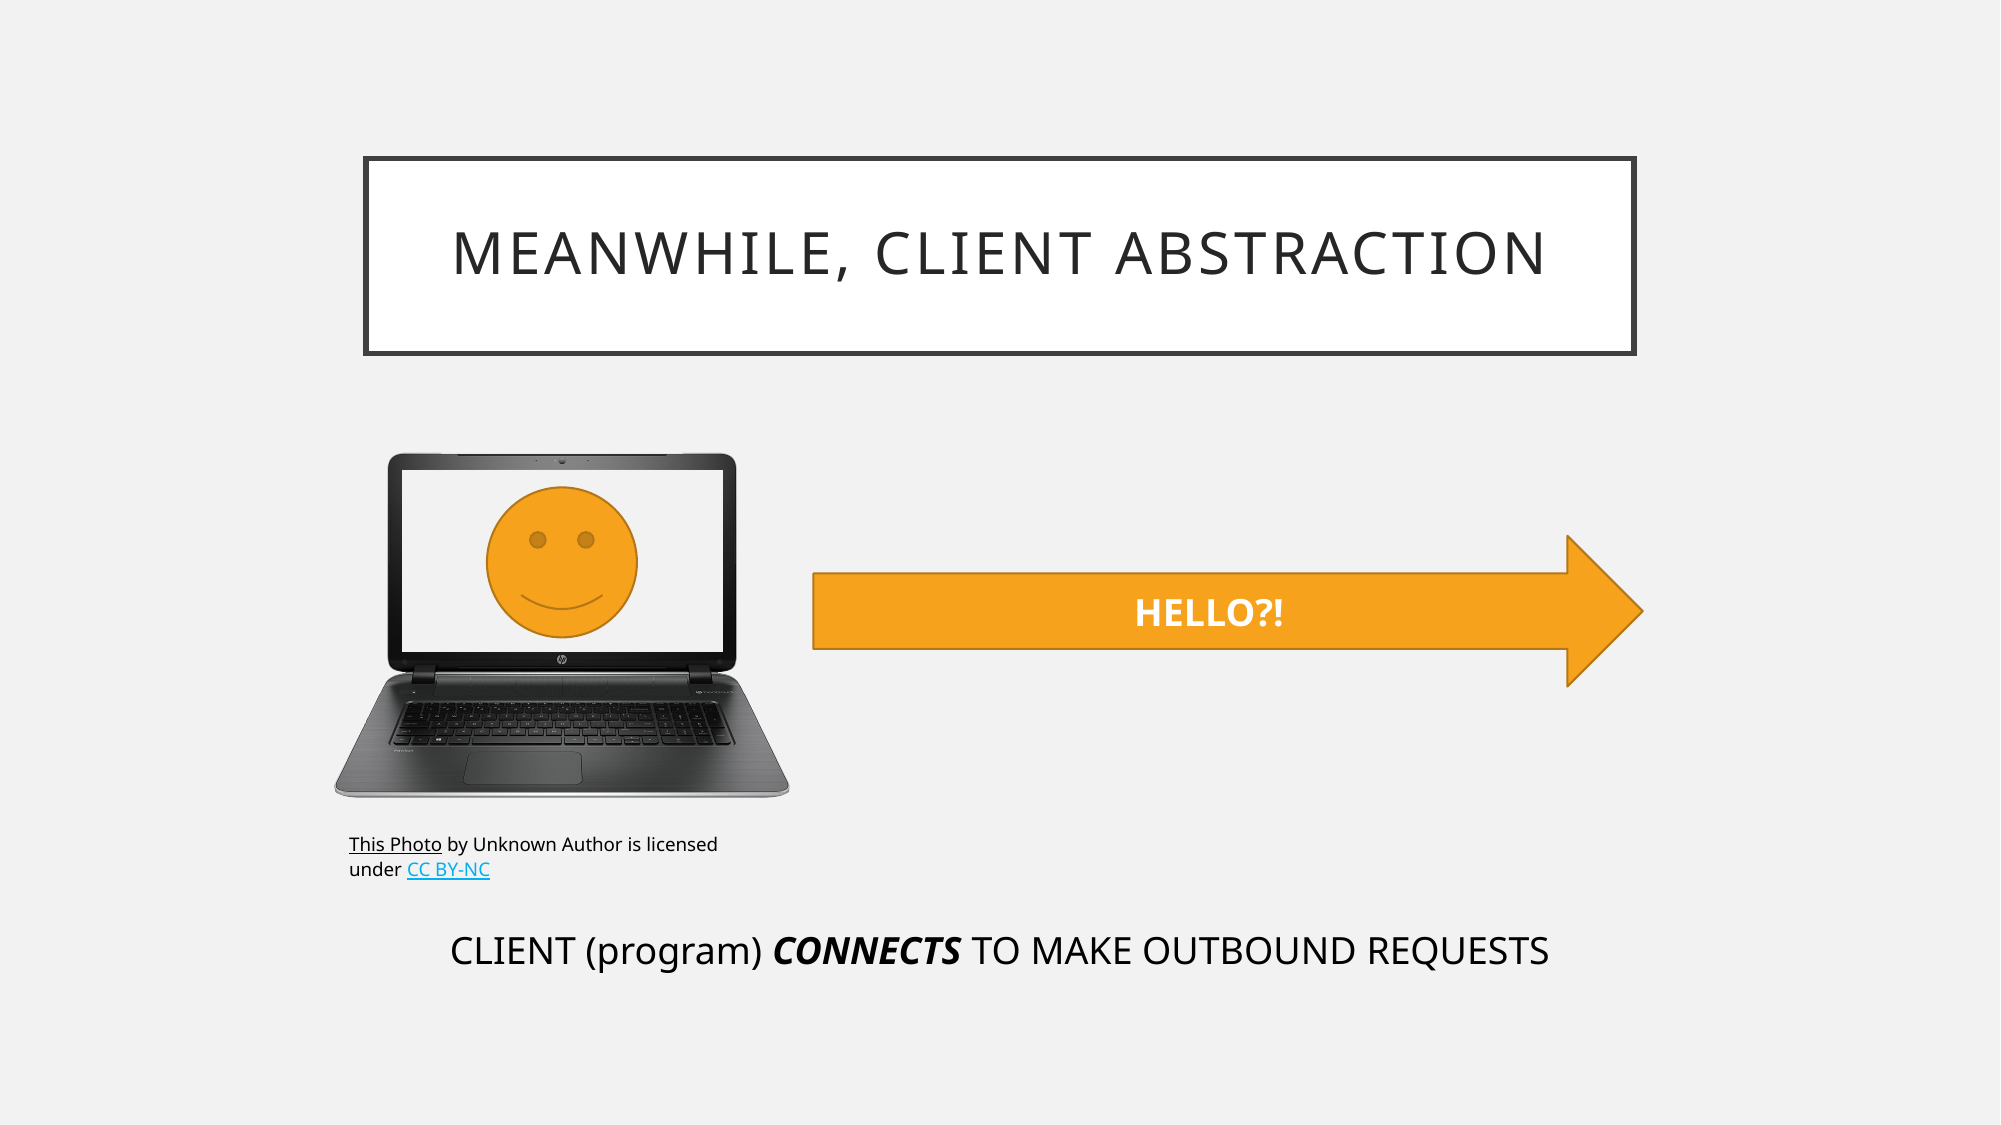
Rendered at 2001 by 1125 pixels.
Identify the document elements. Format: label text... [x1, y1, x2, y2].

text_box CLIENT (program) CONNECTS TO MAKE OUTBOUND REQUESTS [435, 919, 1565, 980]
text_box HELLO?! [812, 534, 1644, 688]
title Meanwhile, Client Abstraction [363, 156, 1637, 356]
picture [334, 452, 790, 798]
text_box This Photo by Unknown Author is licensed under CC BY-NC [334, 824, 790, 891]
